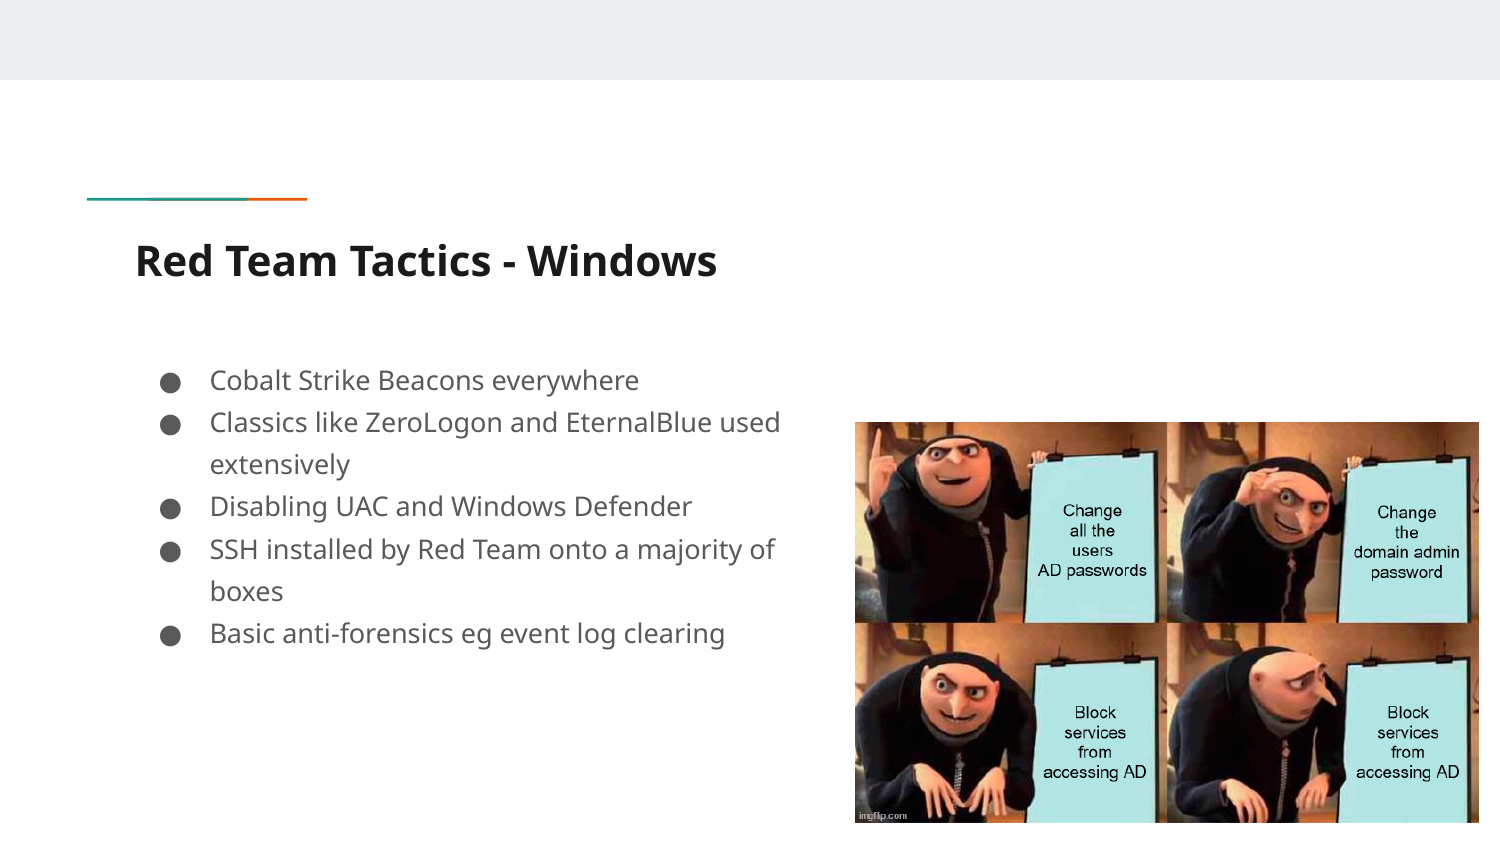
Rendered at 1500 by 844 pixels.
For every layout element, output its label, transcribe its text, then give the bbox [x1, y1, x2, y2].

title Red Team Tactics - Windows [119, 216, 1381, 305]
list Cobalt Strike Beacons everywhere Classics like ZeroLogon and EternalBlue used extensively Disabling UAC and Windows Defender SSH installed by Red Team onto a majority of boxes Basic anti-forensics eg event log clearing [119, 341, 835, 712]
picture [855, 422, 1479, 823]
